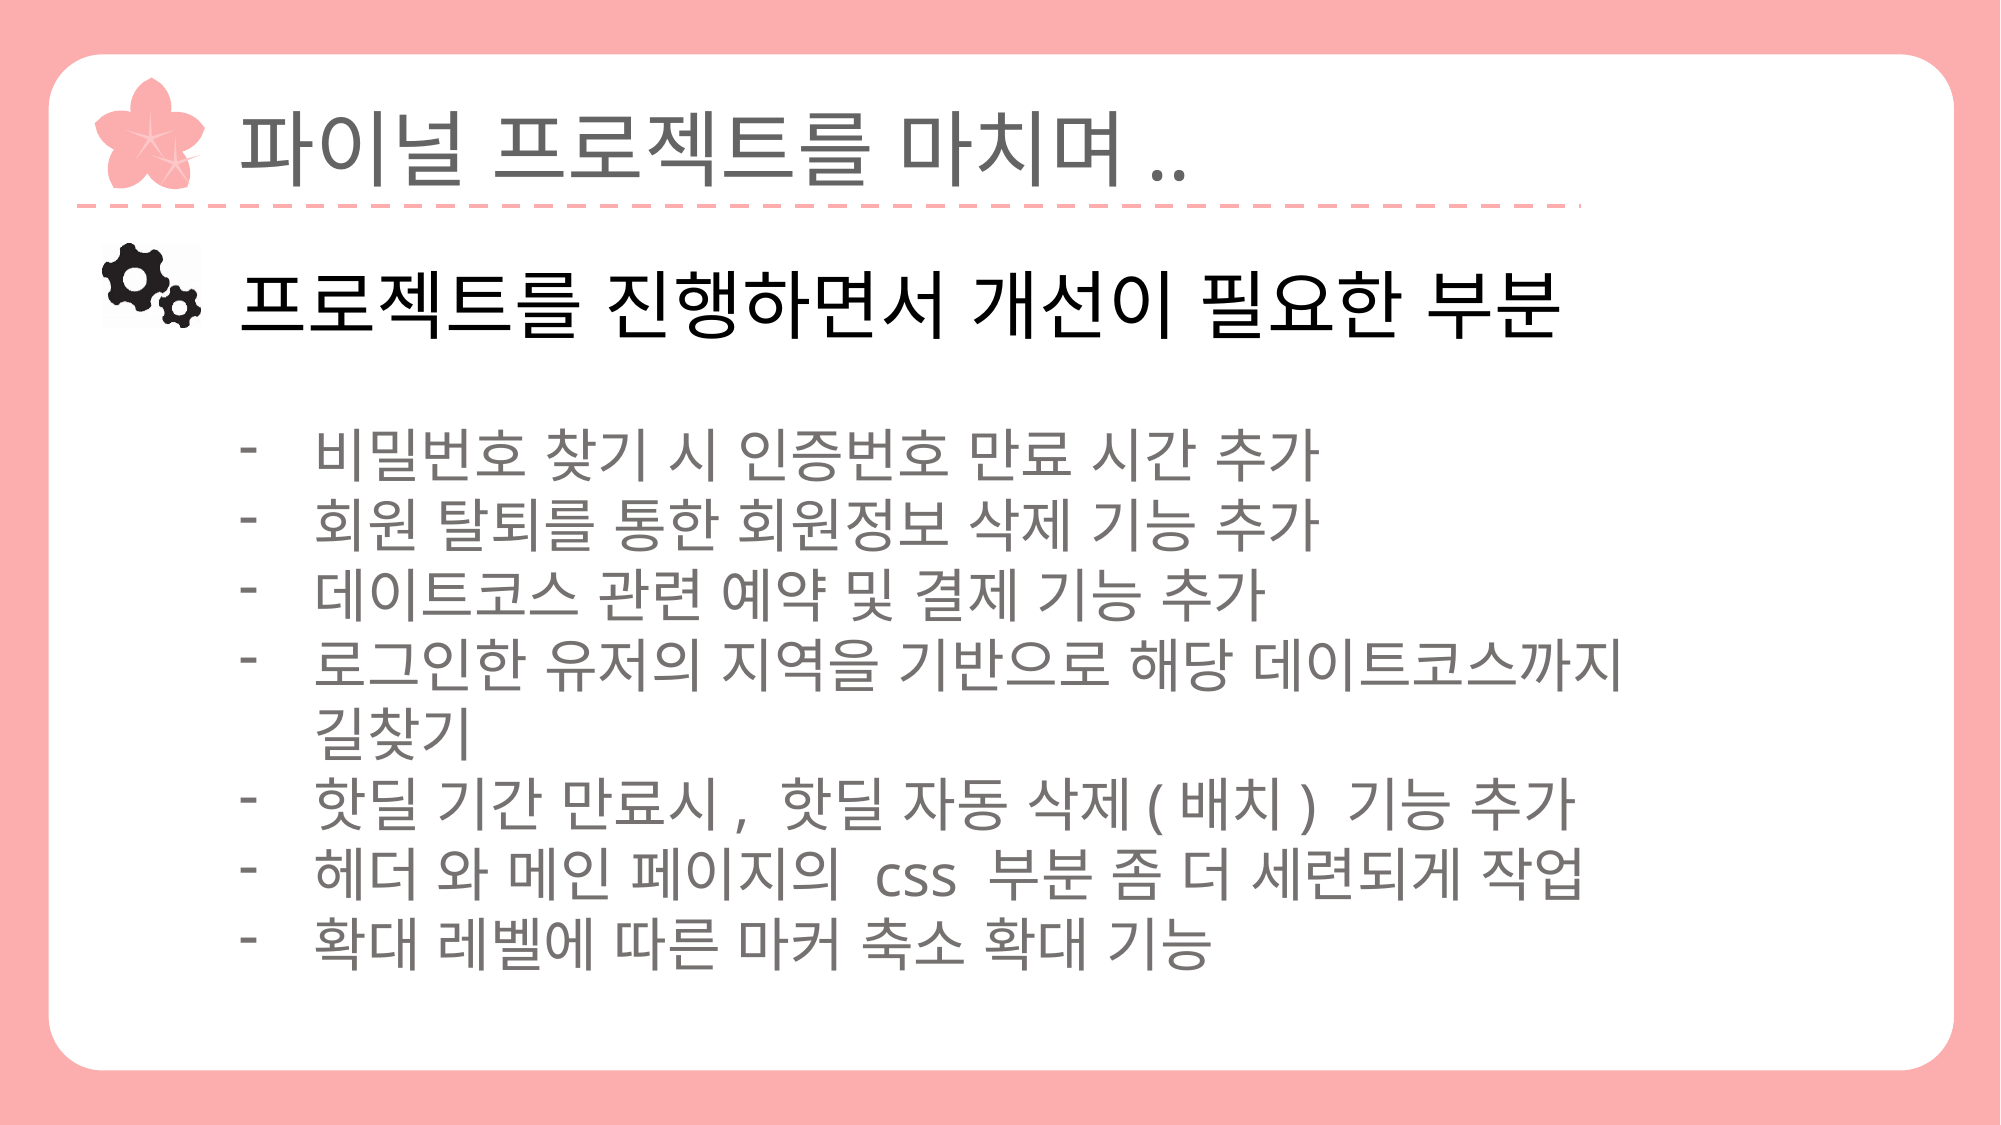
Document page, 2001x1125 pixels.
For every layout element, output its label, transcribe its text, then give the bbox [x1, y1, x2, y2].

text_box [95, 89, 206, 201]
text_box 프로젝트를 진행하면서 개선이 필요한 부분 비밀번호 찾기 시 인증번호 만료 시간 추가 회원 탈퇴를 통한 회원정보 삭제 기능 추가 데이트코스 관련 예약 및 결제 기능 추가 로그인한 유저의 지역을 기반으로 해당 데이트코스까지 길찾기 핫딜 기간 만료시, 핫딜 자동 삭제(배치) 기능 추가 헤더 와 메인 페이지의 css 부분 좀 더 세련되게 작업 확대 레벨에 따른 마커 축소 확대 기능 [223, 251, 1758, 986]
picture [102, 243, 201, 328]
text_box 파이널 프로젝트를 마치며.. [223, 89, 1675, 205]
